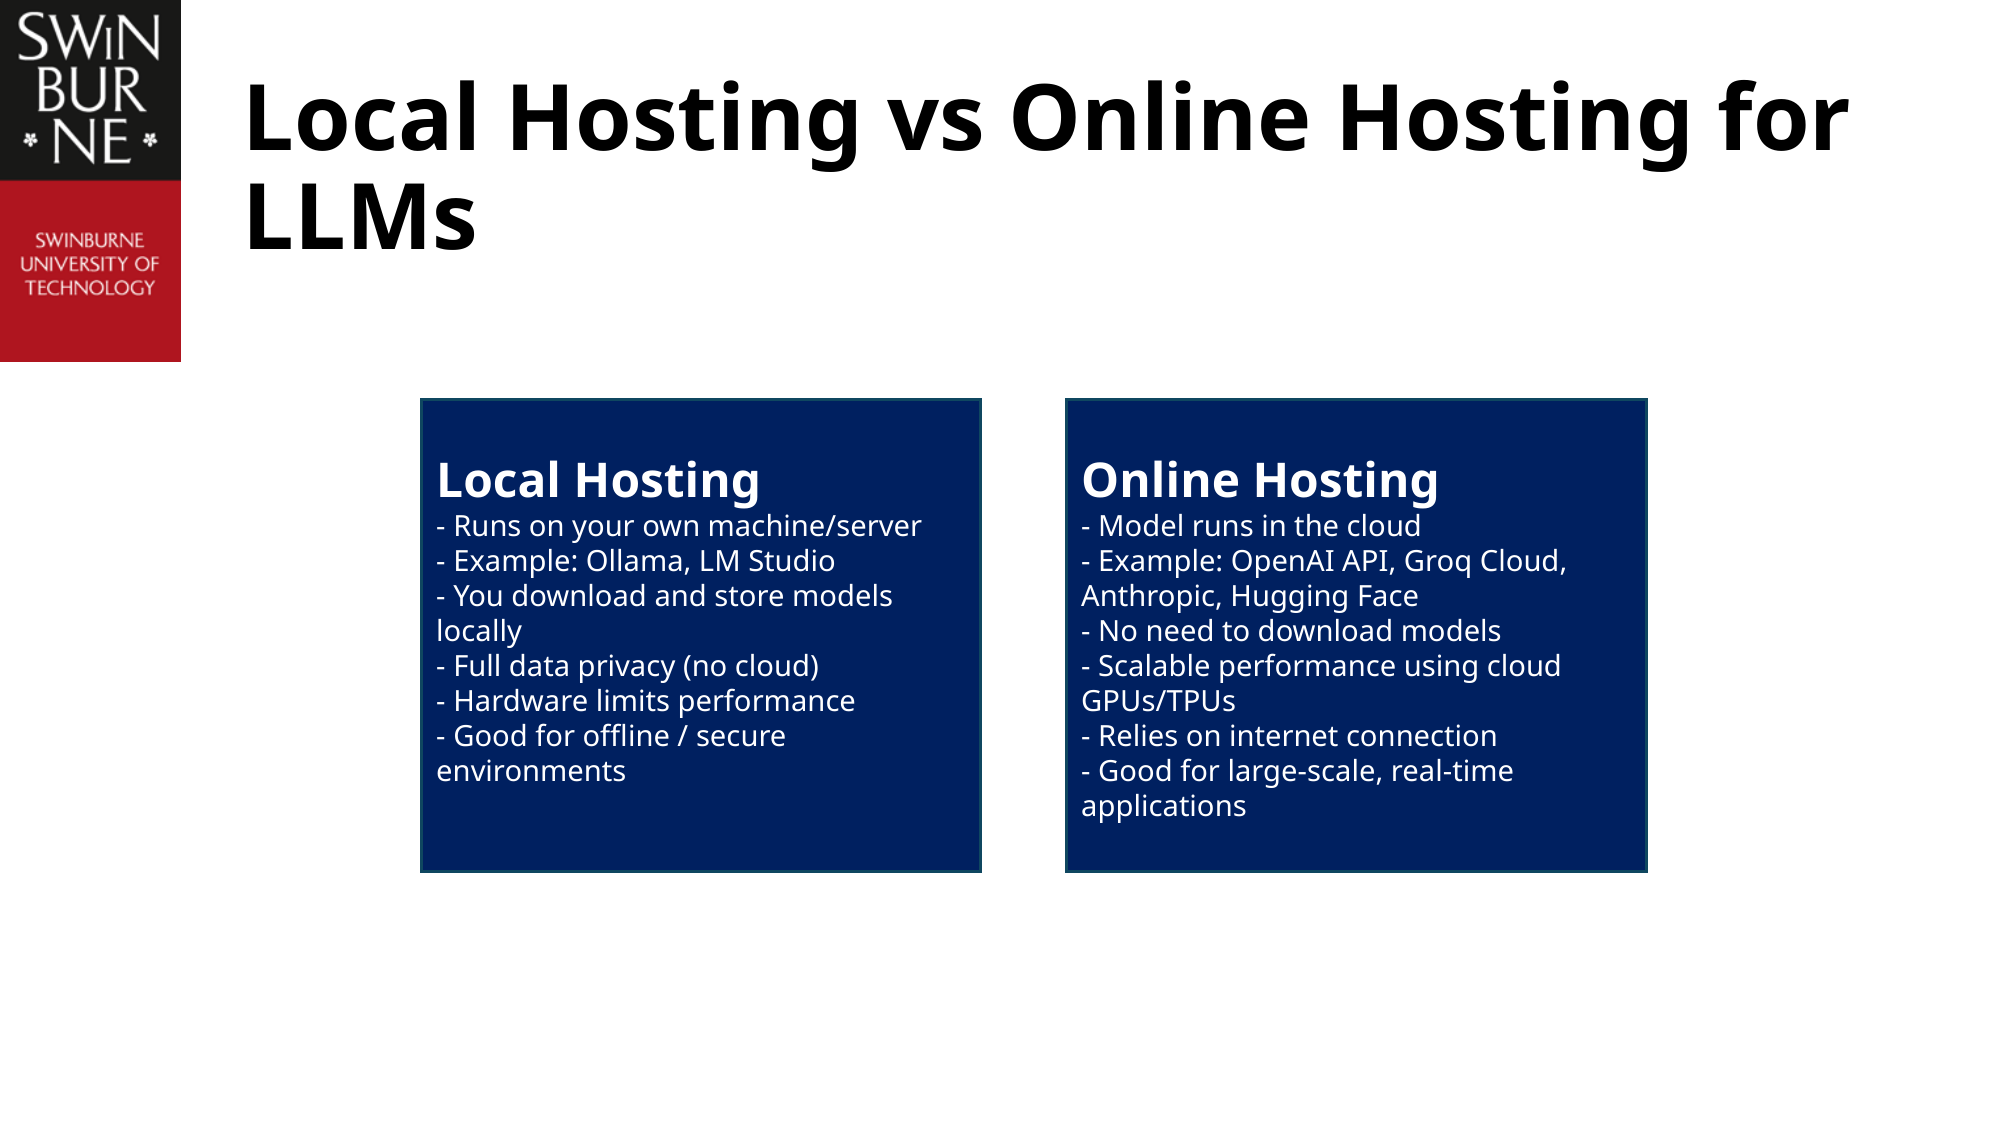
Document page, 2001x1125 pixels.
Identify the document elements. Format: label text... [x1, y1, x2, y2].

picture [0, 0, 182, 363]
text_box Local Hosting - Runs on your own machine/server - Example: Ollama, LM Studio - You download and store models locally - Full data privacy (no cloud) - Hardware limits performance - Good for offline / secure environments [420, 398, 982, 873]
title Local Hosting vs Online Hosting for LLMs [227, 61, 1953, 280]
text_box Online Hosting - Model runs in the cloud - Example: OpenAI API, Groq Cloud, Anthropic, Hugging Face - No need to download models - Scalable performance using cloud GPUs/TPUs - Relies on internet connection - Good for large-scale, real-time applications [1065, 398, 1648, 873]
list [210, 397, 1935, 909]
